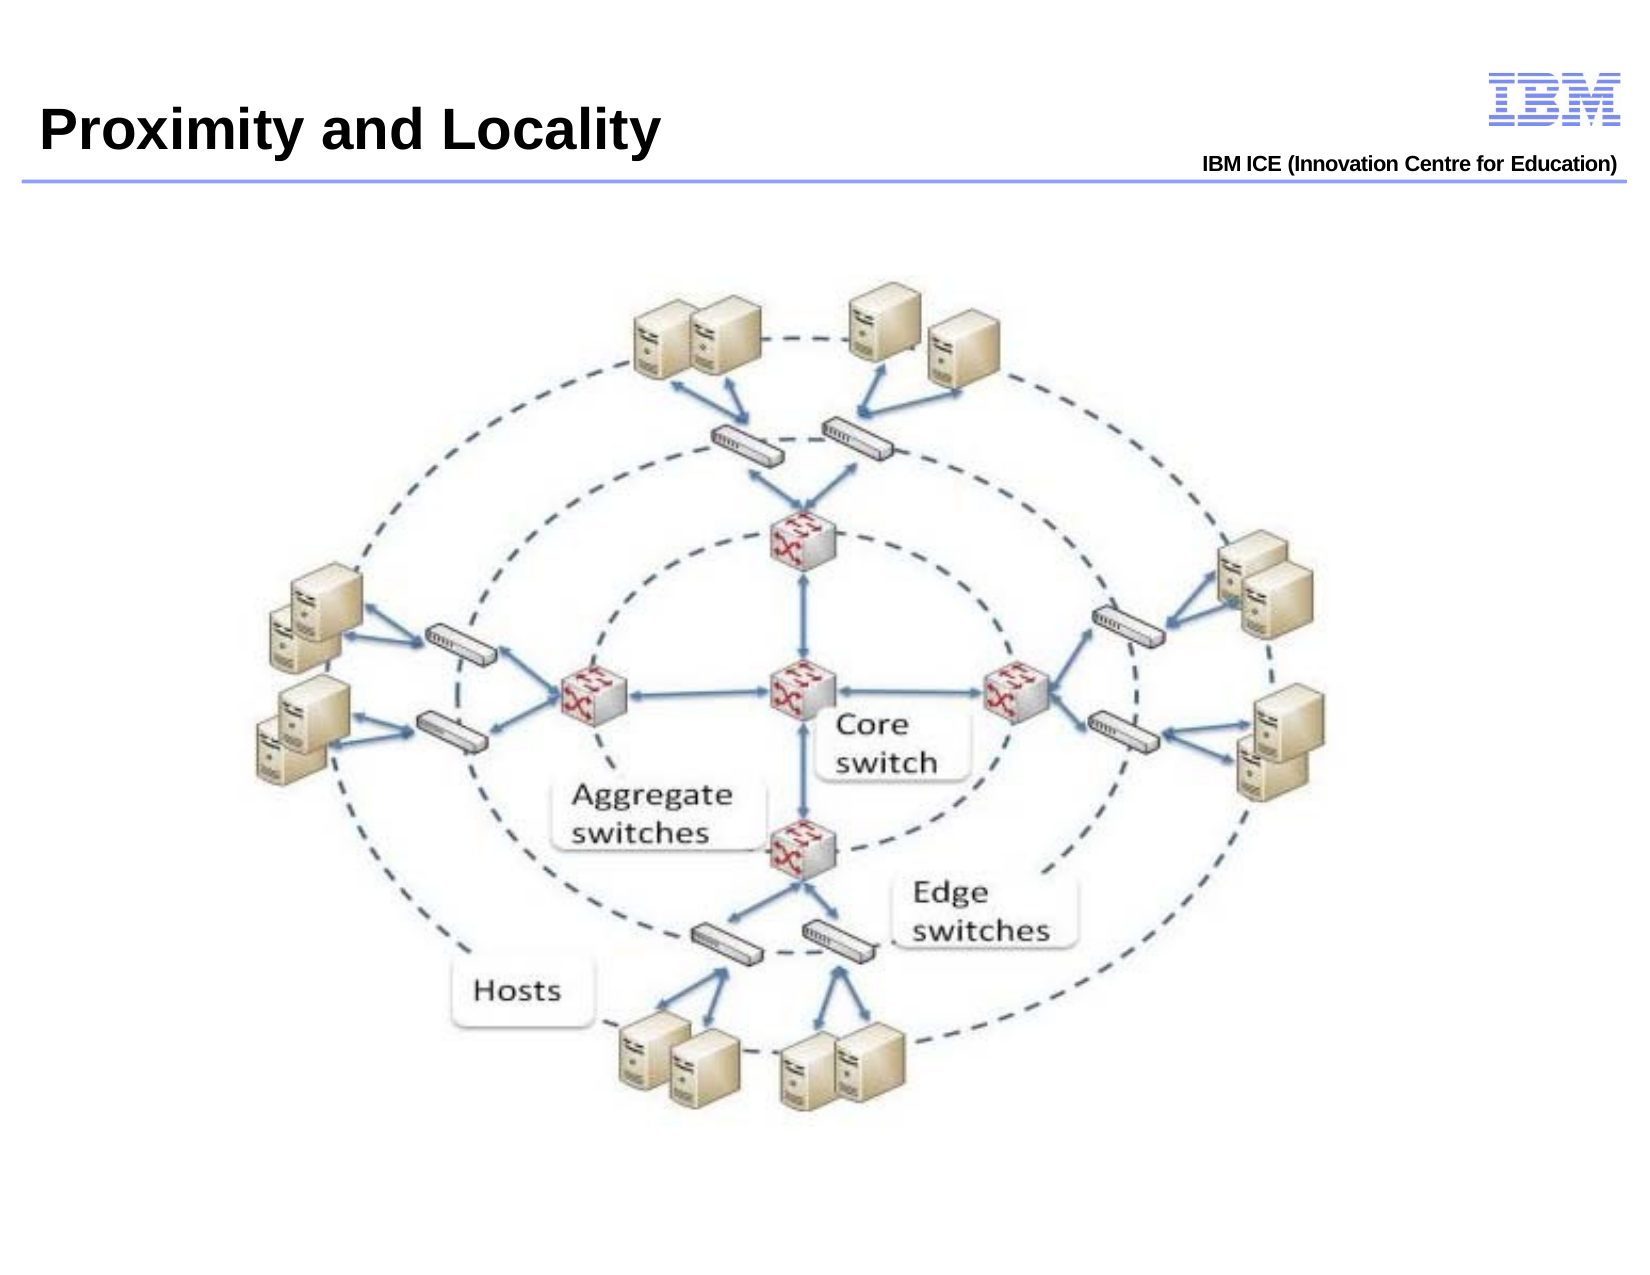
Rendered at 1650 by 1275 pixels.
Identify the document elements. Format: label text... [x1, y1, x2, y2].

text_box IBM ICE (Innovation Centre for Education) [1200, 147, 1624, 176]
text_box [21, 179, 37, 184]
title Proximity and Locality [37, 89, 665, 305]
picture [1488, 71, 1621, 126]
text_box [238, 275, 1346, 1127]
text_box [665, 179, 1627, 184]
